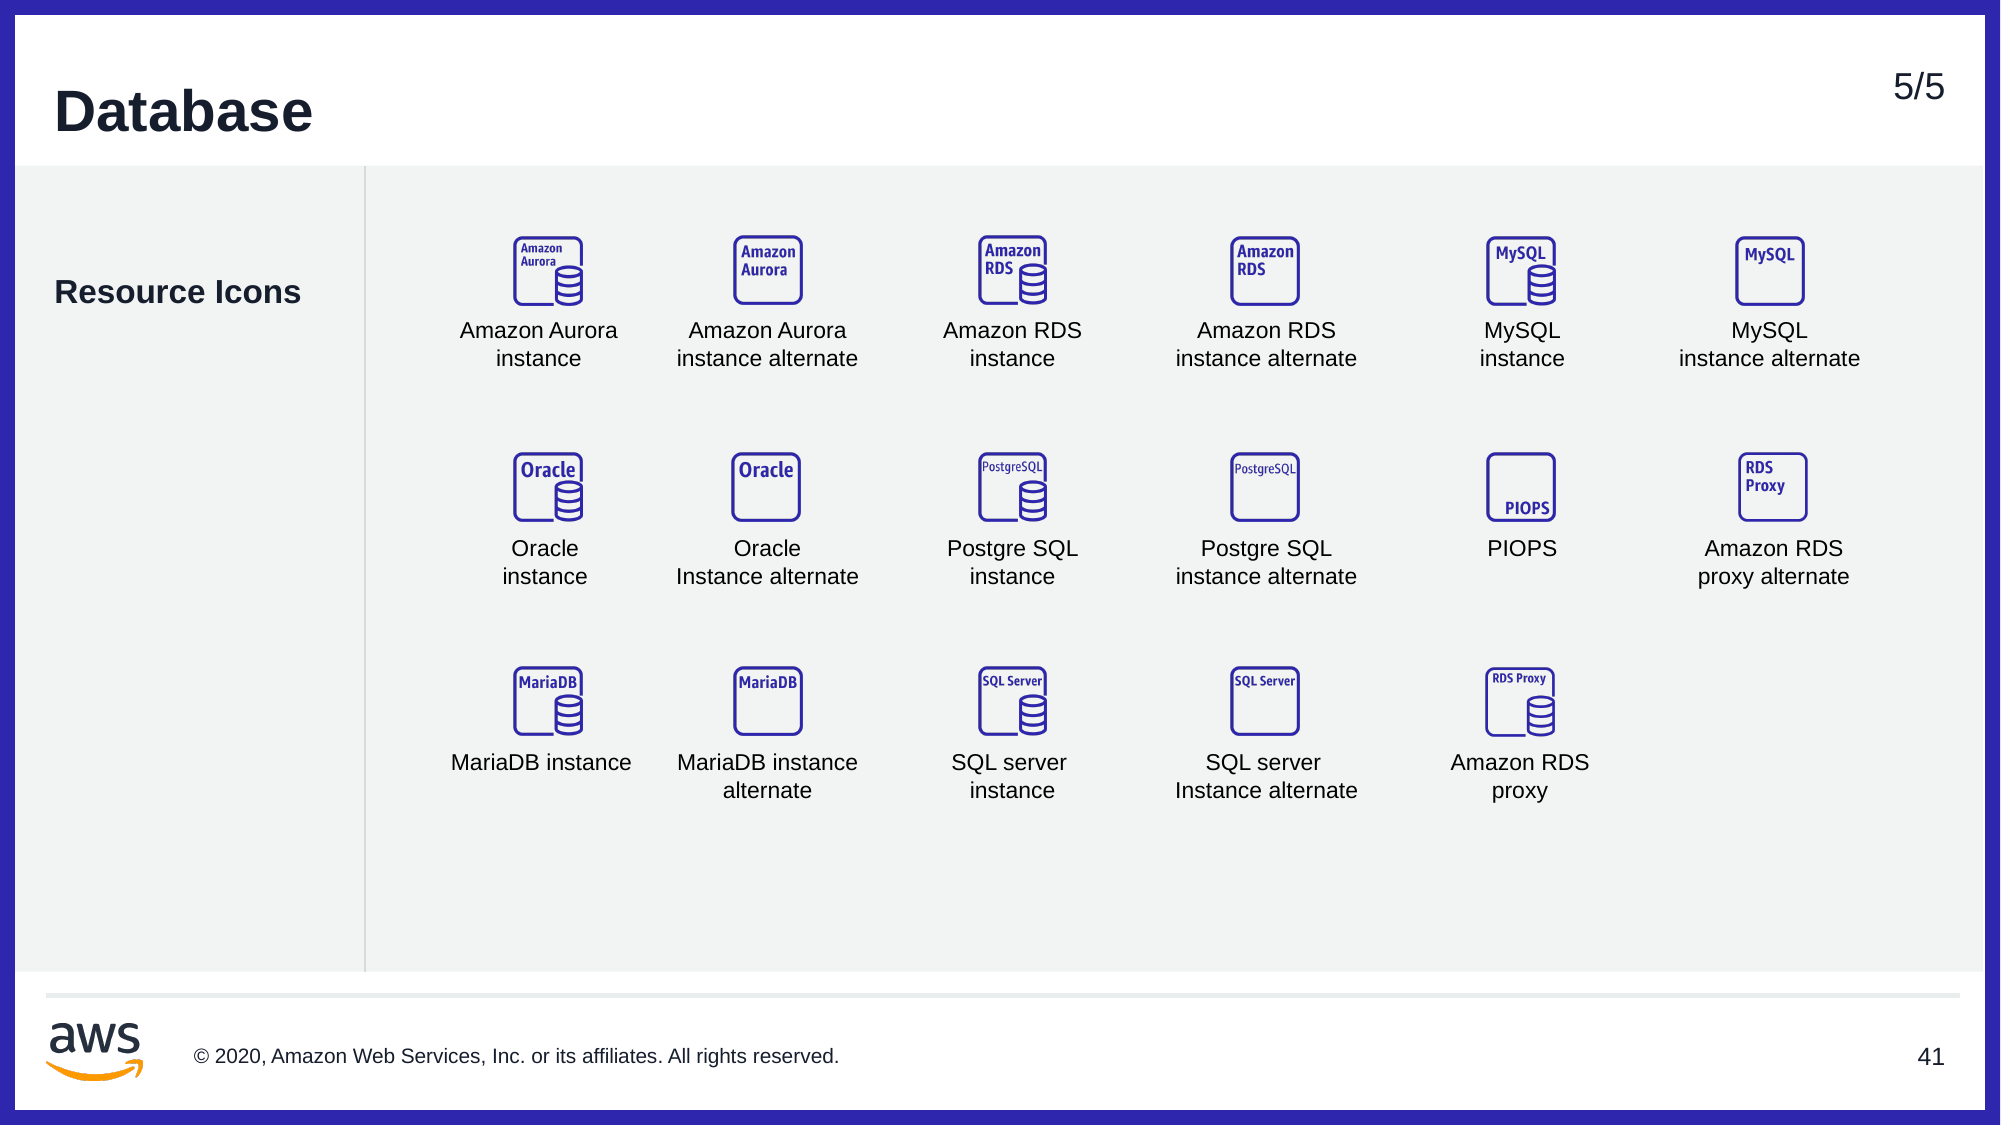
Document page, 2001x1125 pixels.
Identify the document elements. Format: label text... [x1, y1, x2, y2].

text_box Amazon Aurora instance [415, 308, 663, 379]
text_box Amazon RDS proxy [1381, 740, 1659, 810]
footer © 2020, Amazon Web Services, Inc. or its affiliates. All rights reserved. [178, 1025, 911, 1086]
picture [1732, 233, 1808, 309]
picture [1227, 663, 1303, 739]
text_box Amazon RDS instance alternate [1128, 308, 1399, 379]
picture [974, 232, 1050, 308]
text_box Postgre SQL instance alternate [1128, 526, 1405, 597]
text_box PIOPS [1399, 526, 1645, 569]
slide_number 41 [1493, 1025, 1961, 1086]
picture [510, 233, 586, 309]
title Database [39, 59, 1457, 166]
picture [730, 663, 806, 739]
picture [974, 663, 1050, 739]
text_box SQL server instance [888, 740, 1128, 810]
picture [1227, 449, 1303, 525]
picture [1483, 449, 1559, 525]
picture [730, 232, 806, 308]
picture [1735, 449, 1811, 525]
picture [1483, 233, 1559, 309]
text_box Oracle Instance alternate [670, 526, 888, 597]
text_box Amazon RDS proxy alternate [1651, 526, 1897, 597]
picture [510, 449, 586, 525]
picture [1482, 664, 1558, 740]
picture [510, 663, 586, 739]
text_box Amazon RDS instance [888, 308, 1128, 379]
text_box SQL server Instance alternate [1128, 740, 1381, 810]
text_box MariaDB instance alternate [643, 740, 888, 810]
text_box Amazon Aurora instance alternate [663, 308, 888, 379]
picture [46, 1023, 143, 1081]
text_box Postgre SQL instance [888, 526, 1128, 597]
picture [728, 449, 804, 525]
text_box MariaDB instance [417, 740, 666, 783]
picture [974, 449, 1050, 525]
text_box MySQL instance alternate [1593, 308, 1947, 379]
text_box MySQL instance [1399, 308, 1593, 379]
text_box Oracle instance [421, 526, 670, 597]
picture [1227, 233, 1303, 309]
list 5/5 [1693, 59, 1961, 166]
